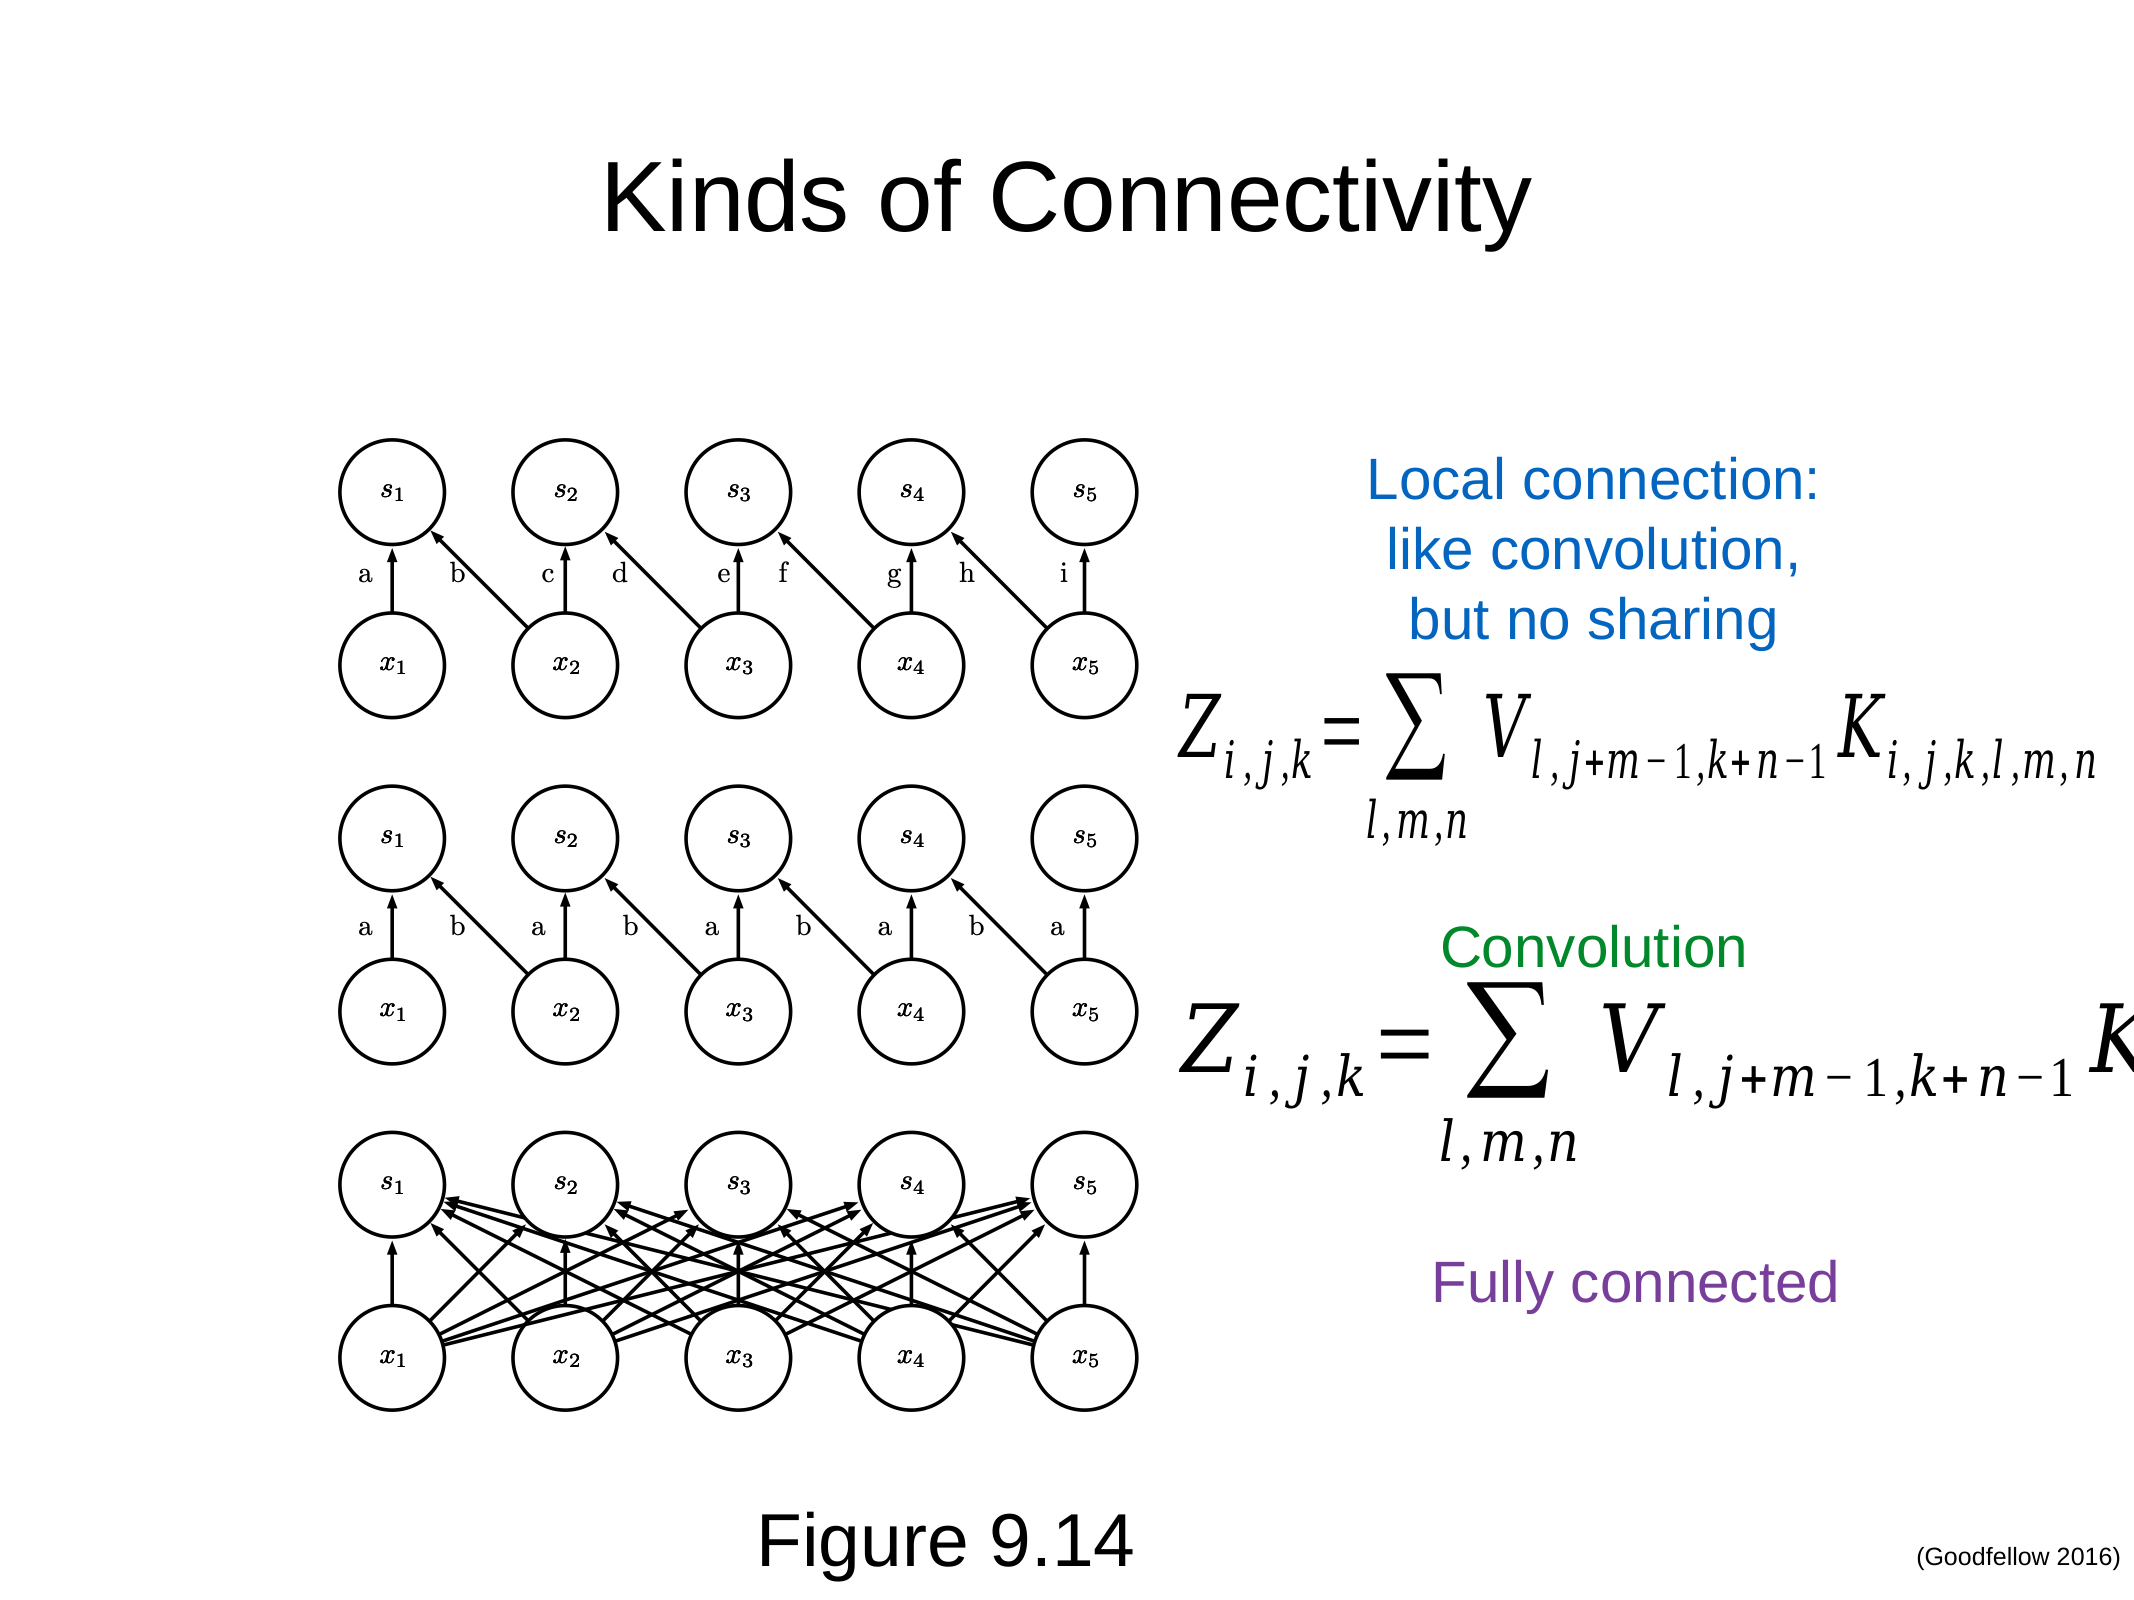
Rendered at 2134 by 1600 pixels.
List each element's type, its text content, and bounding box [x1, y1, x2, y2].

picture [293, 414, 1150, 1436]
text_box Convolution [1431, 900, 1757, 987]
text_box Fully connected [1423, 1235, 1850, 1322]
text_box Local connection: like convolution, but no sharing [1358, 432, 1831, 660]
text_box Figure 9.14 [748, 1482, 1145, 1590]
title Kinds of Connectivity [155, 72, 1978, 311]
